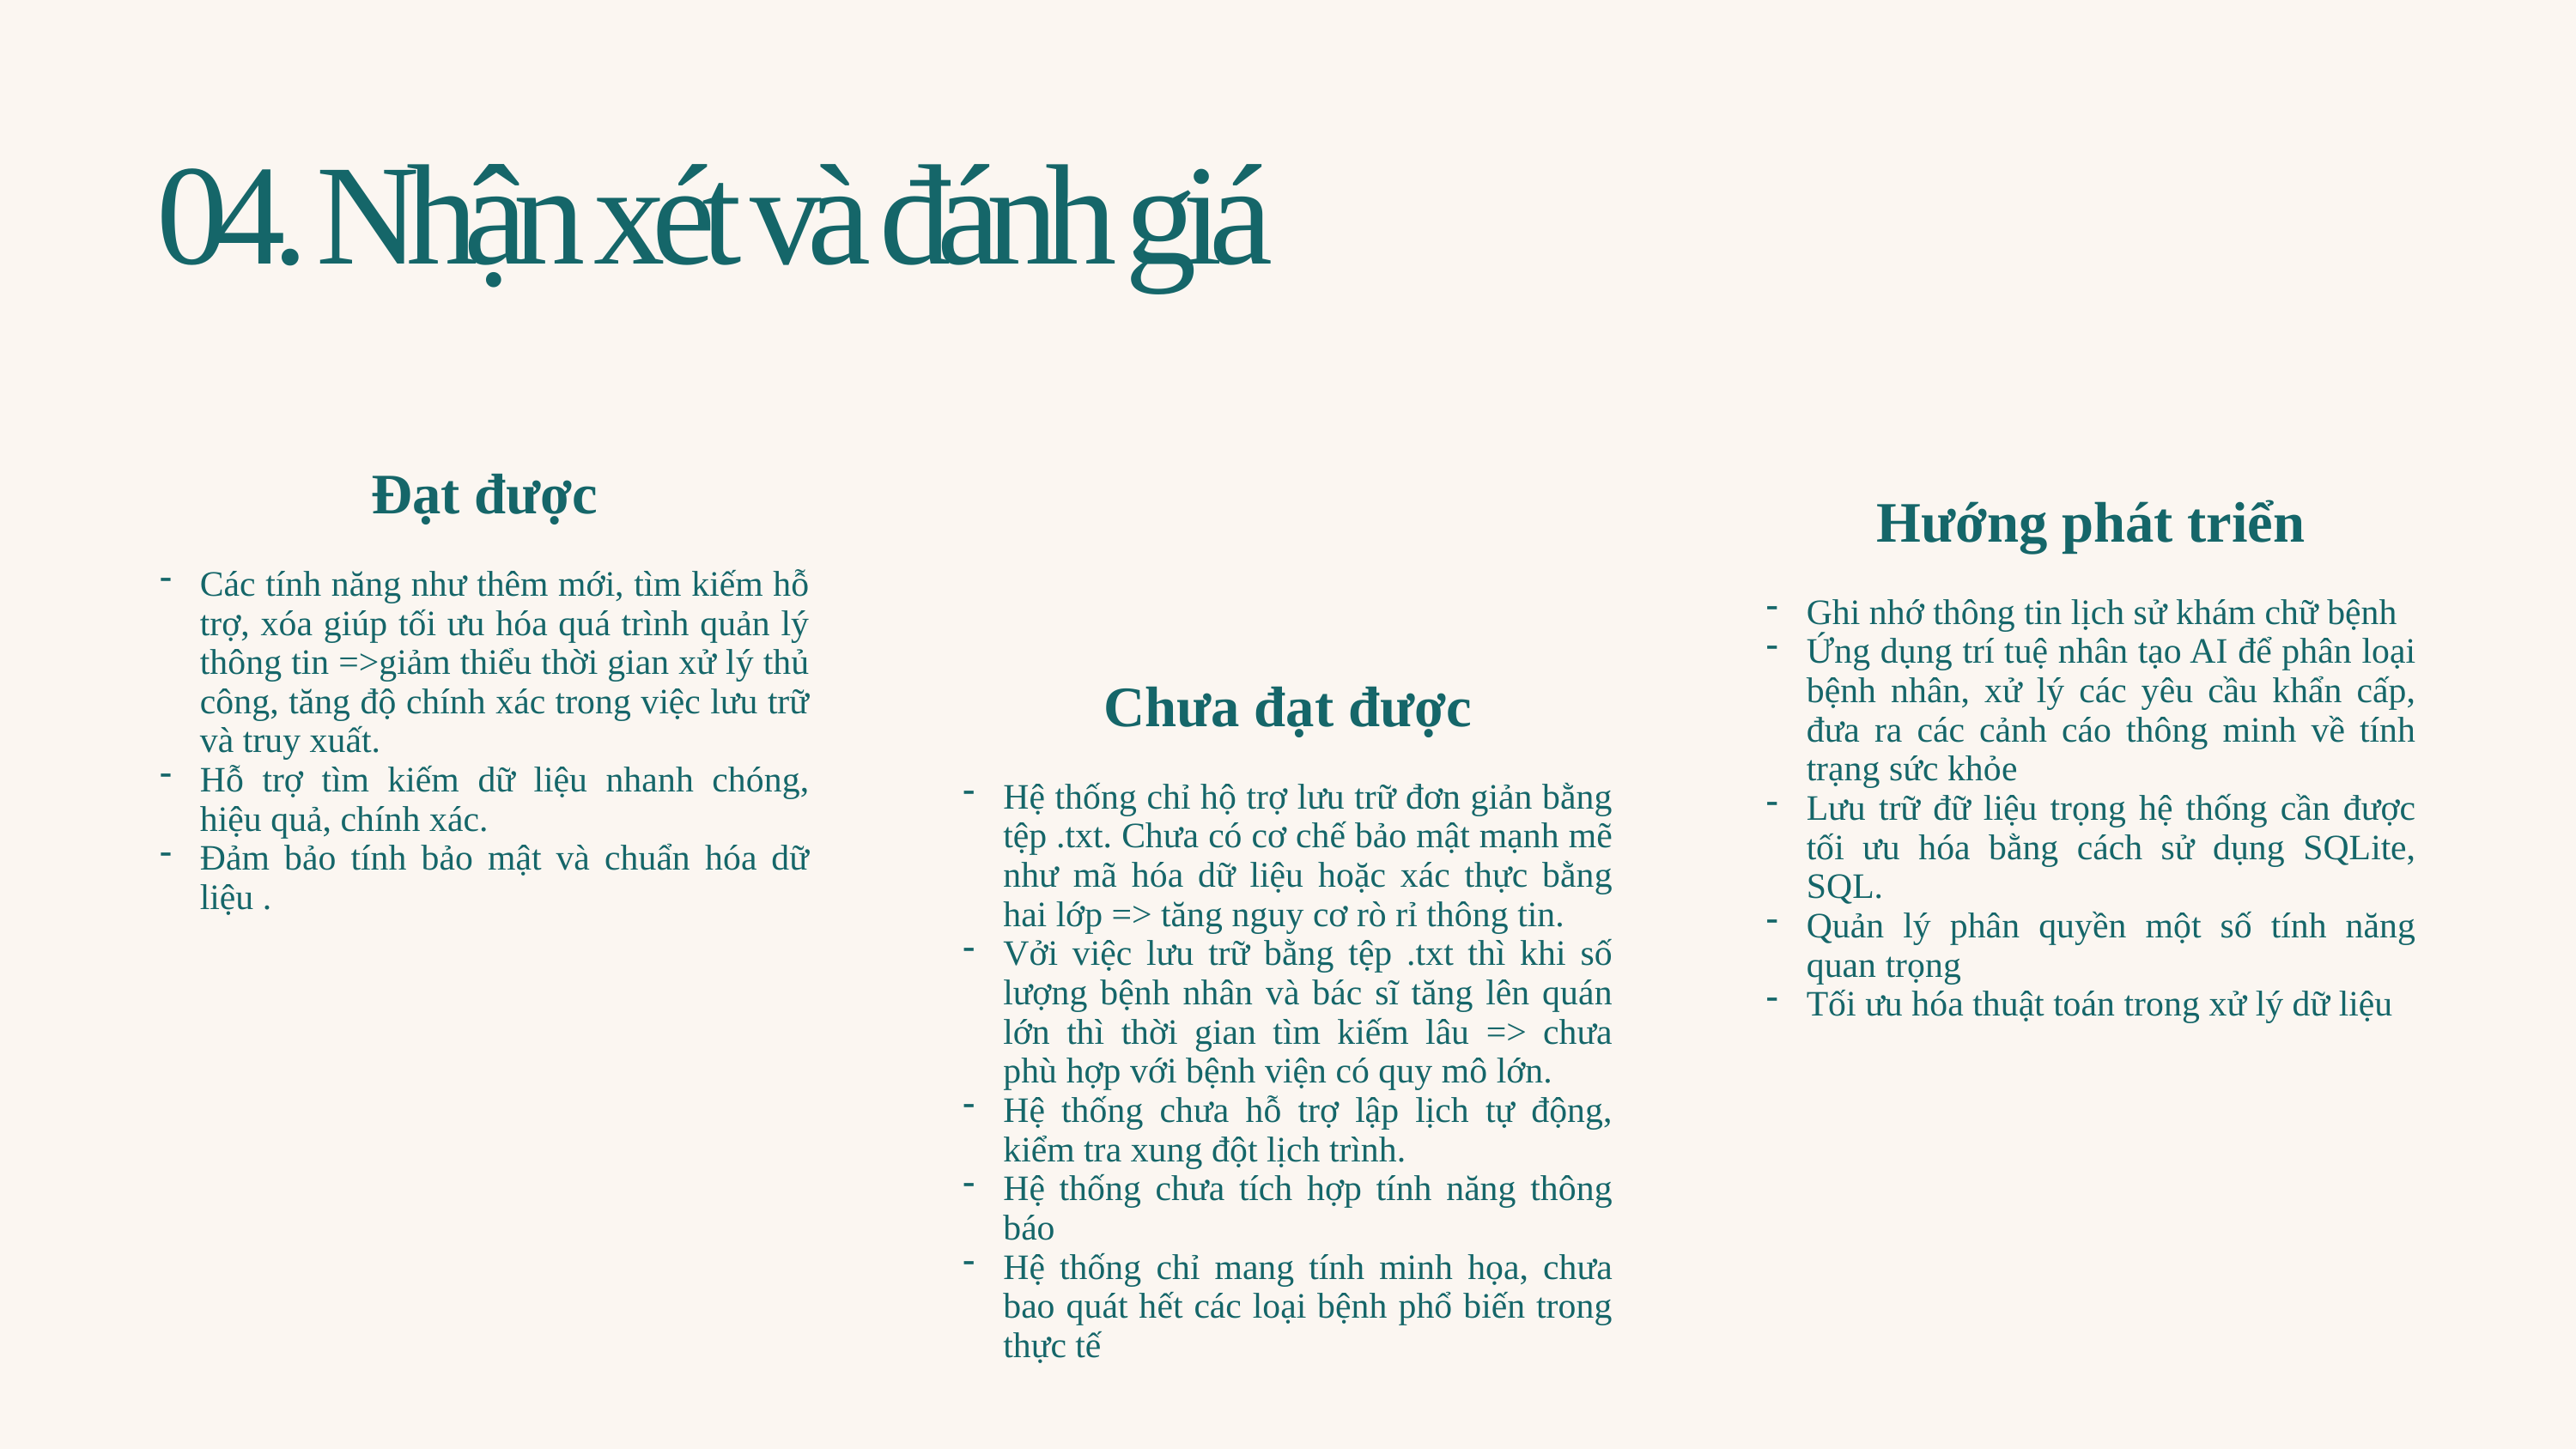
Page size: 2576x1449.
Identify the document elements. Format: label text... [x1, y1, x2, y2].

text_box Chưa đạt được Hệ thống chỉ hộ trợ lưu trữ đơn giản bằng tệp .txt. Chưa có cơ chế bảo mật mạnh mẽ như mã hóa dữ liệu hoặc xác thực bằng hai lớp => tăng nguy cơ rò rỉ thông tin. Vởi việc lưu trữ bằng tệp .txt thì khi số lượng bệnh nhân và bác sĩ tăng lên quán lớn thì thời gian tìm kiếm lâu => chưa phù hợp với bệnh viện có quy mô lớn. Hệ thống chưa hỗ trợ lập lịch tự động, kiểm tra xung đột lịch trình. Hệ thống chưa tích hợp tính năng thông báo Hệ thống chỉ mang tính minh họa, chưa bao quát hết các loại bệnh phổ biến trong thực tế [950, 692, 1626, 1372]
text_box Hướng phát triển Ghi nhớ thông tin lịch sử khám chữ bệnh Ứng dụng trí tuệ nhân tạo AI để phân loại bệnh nhân, xử lý các yêu cầu khẩn cấp, đưa ra các cảnh cáo thông minh về tính trạng sức khỏe Lưu trữ đữ liệu trọng hệ thống cần được tối ưu hóa bằng cách sử dụng SQLite, SQL. Quản lý phân quyền một số tính năng quan trọng Tối ưu hóa thuật toán trong xử lý dữ liệu [1753, 507, 2429, 1030]
text_box 04. Nhận xét và đánh giá [136, 155, 1294, 294]
text_box Đạt được Các tính năng như thêm mới, tìm kiếm hỗ trợ, xóa giúp tối ưu hóa quá trình quản lý thông tin =>giảm thiểu thời gian xử lý thủ công, tăng độ chính xác trong việc lưu trữ và truy xuất. Hỗ trợ tìm kiếm dữ liệu nhanh chóng, hiệu quả, chính xác. Đảm bảo tính bảo mật và chuẩn hóa dữ liệu . [147, 479, 823, 924]
